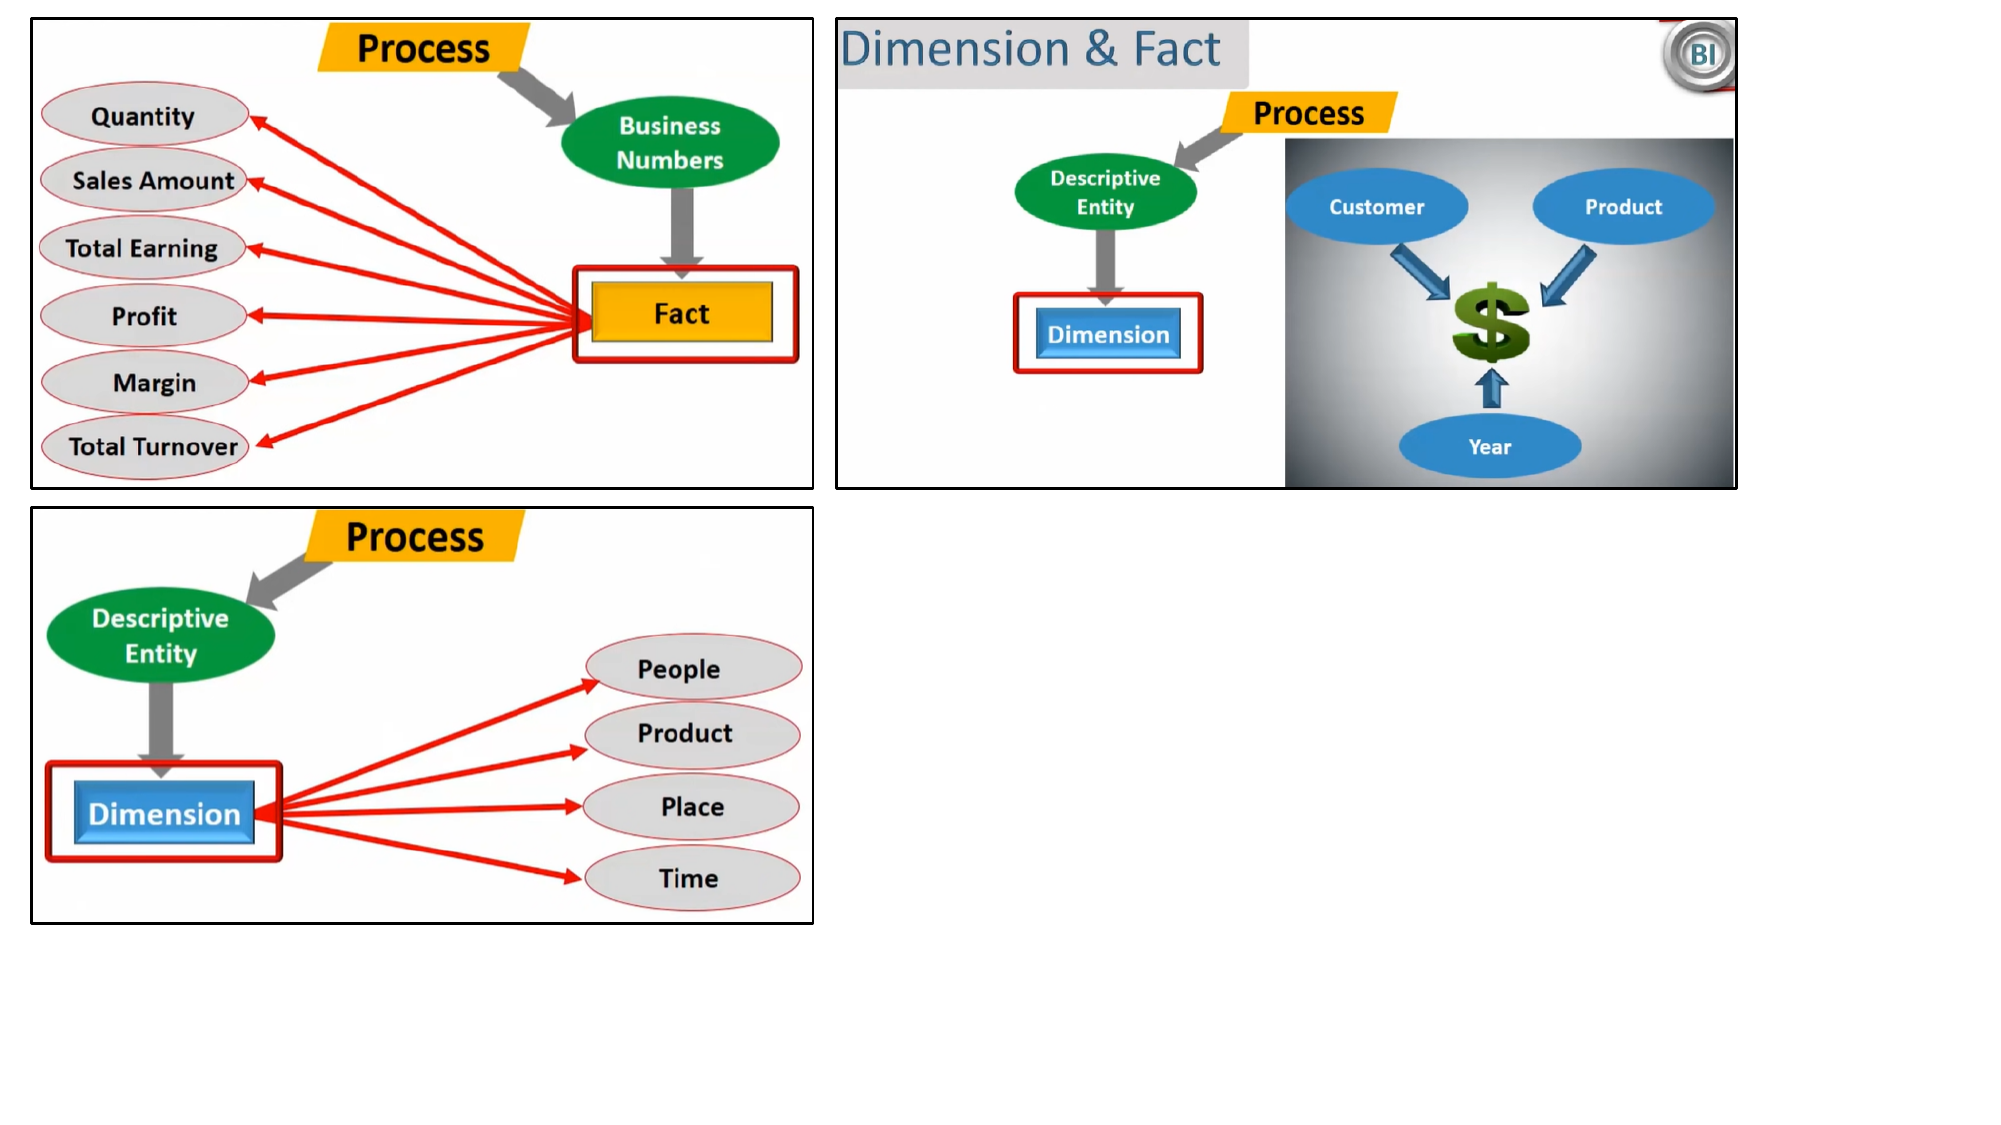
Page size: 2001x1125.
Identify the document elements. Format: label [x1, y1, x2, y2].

picture [838, 19, 1736, 488]
picture [32, 19, 812, 488]
picture [32, 508, 812, 923]
